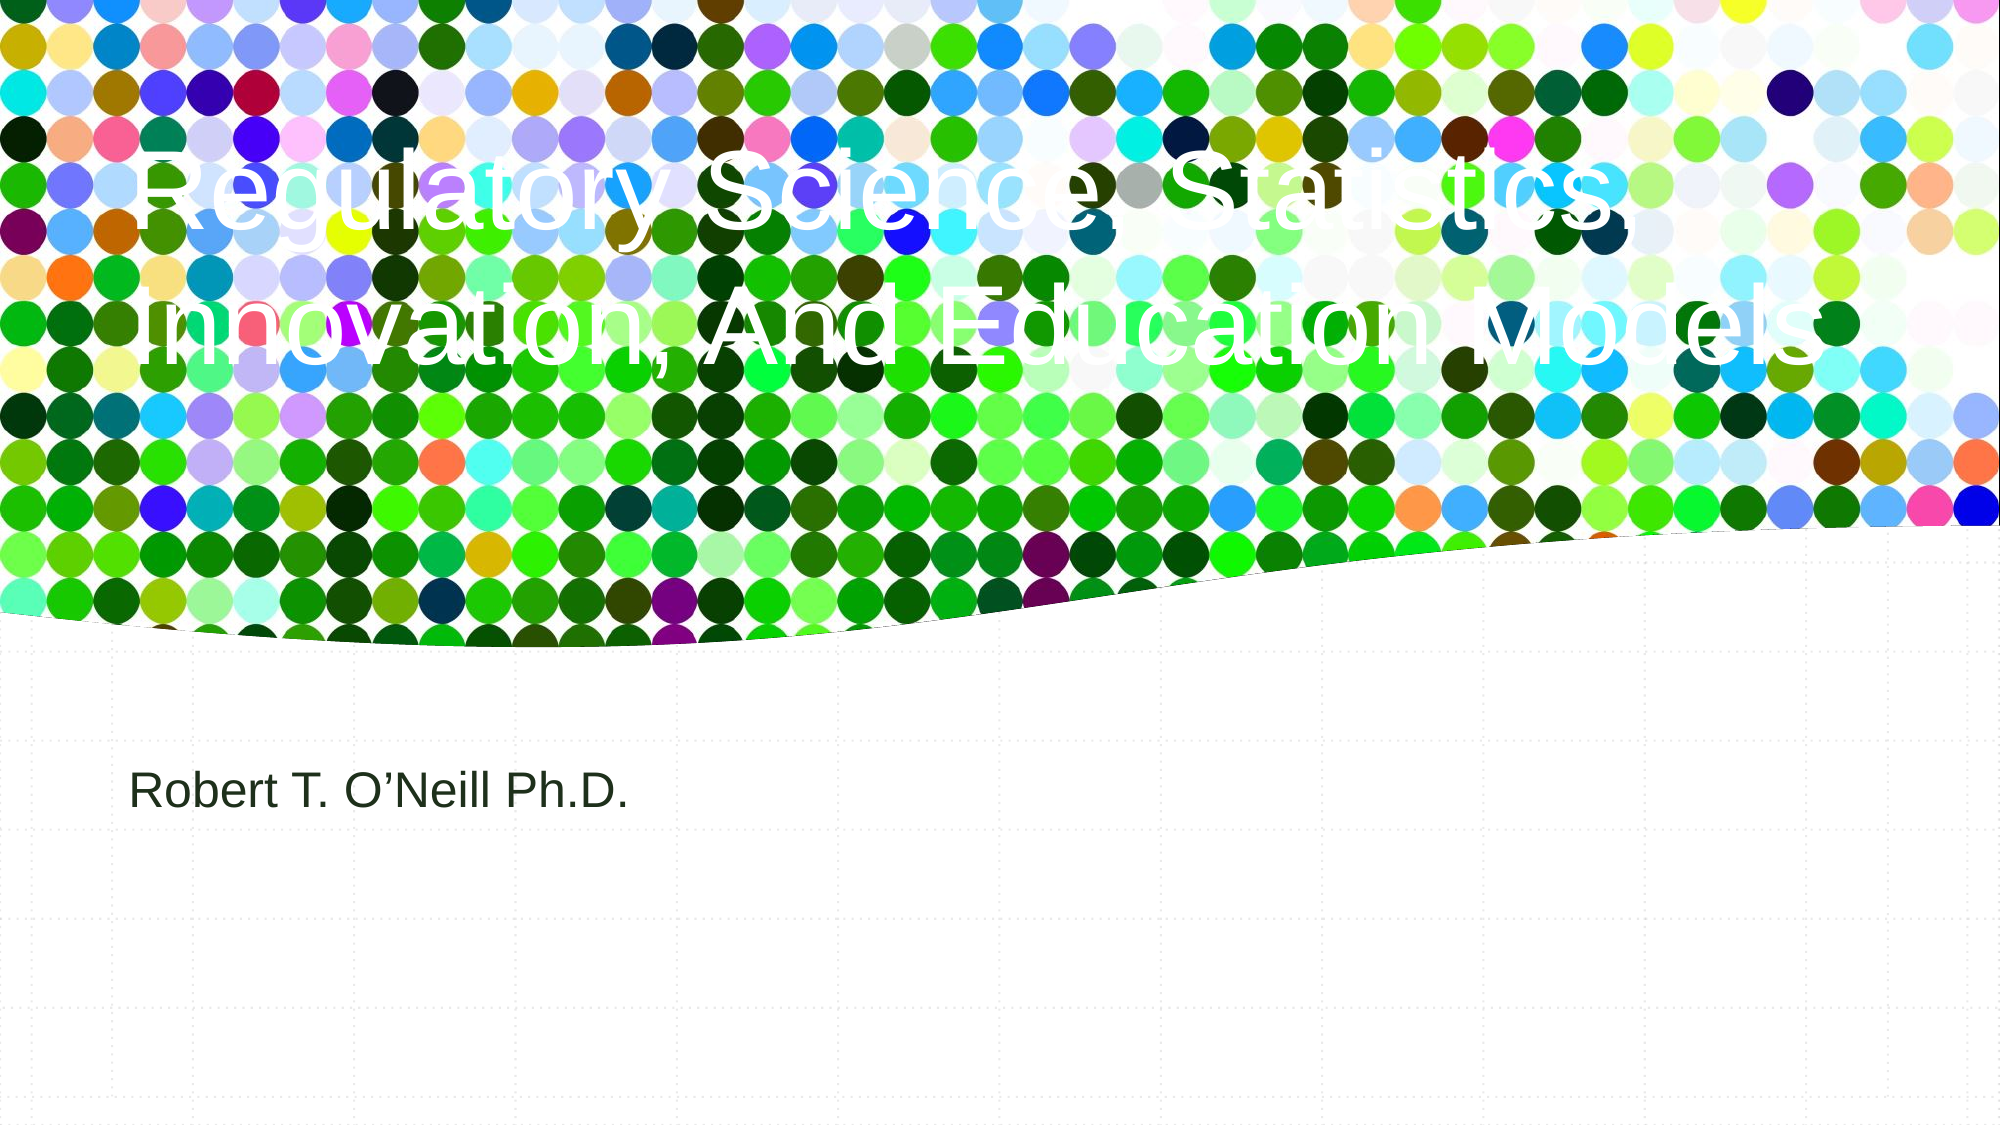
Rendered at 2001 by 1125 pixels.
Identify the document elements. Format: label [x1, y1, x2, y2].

picture [0, 0, 2000, 648]
text_box [0, 659, 2000, 1125]
